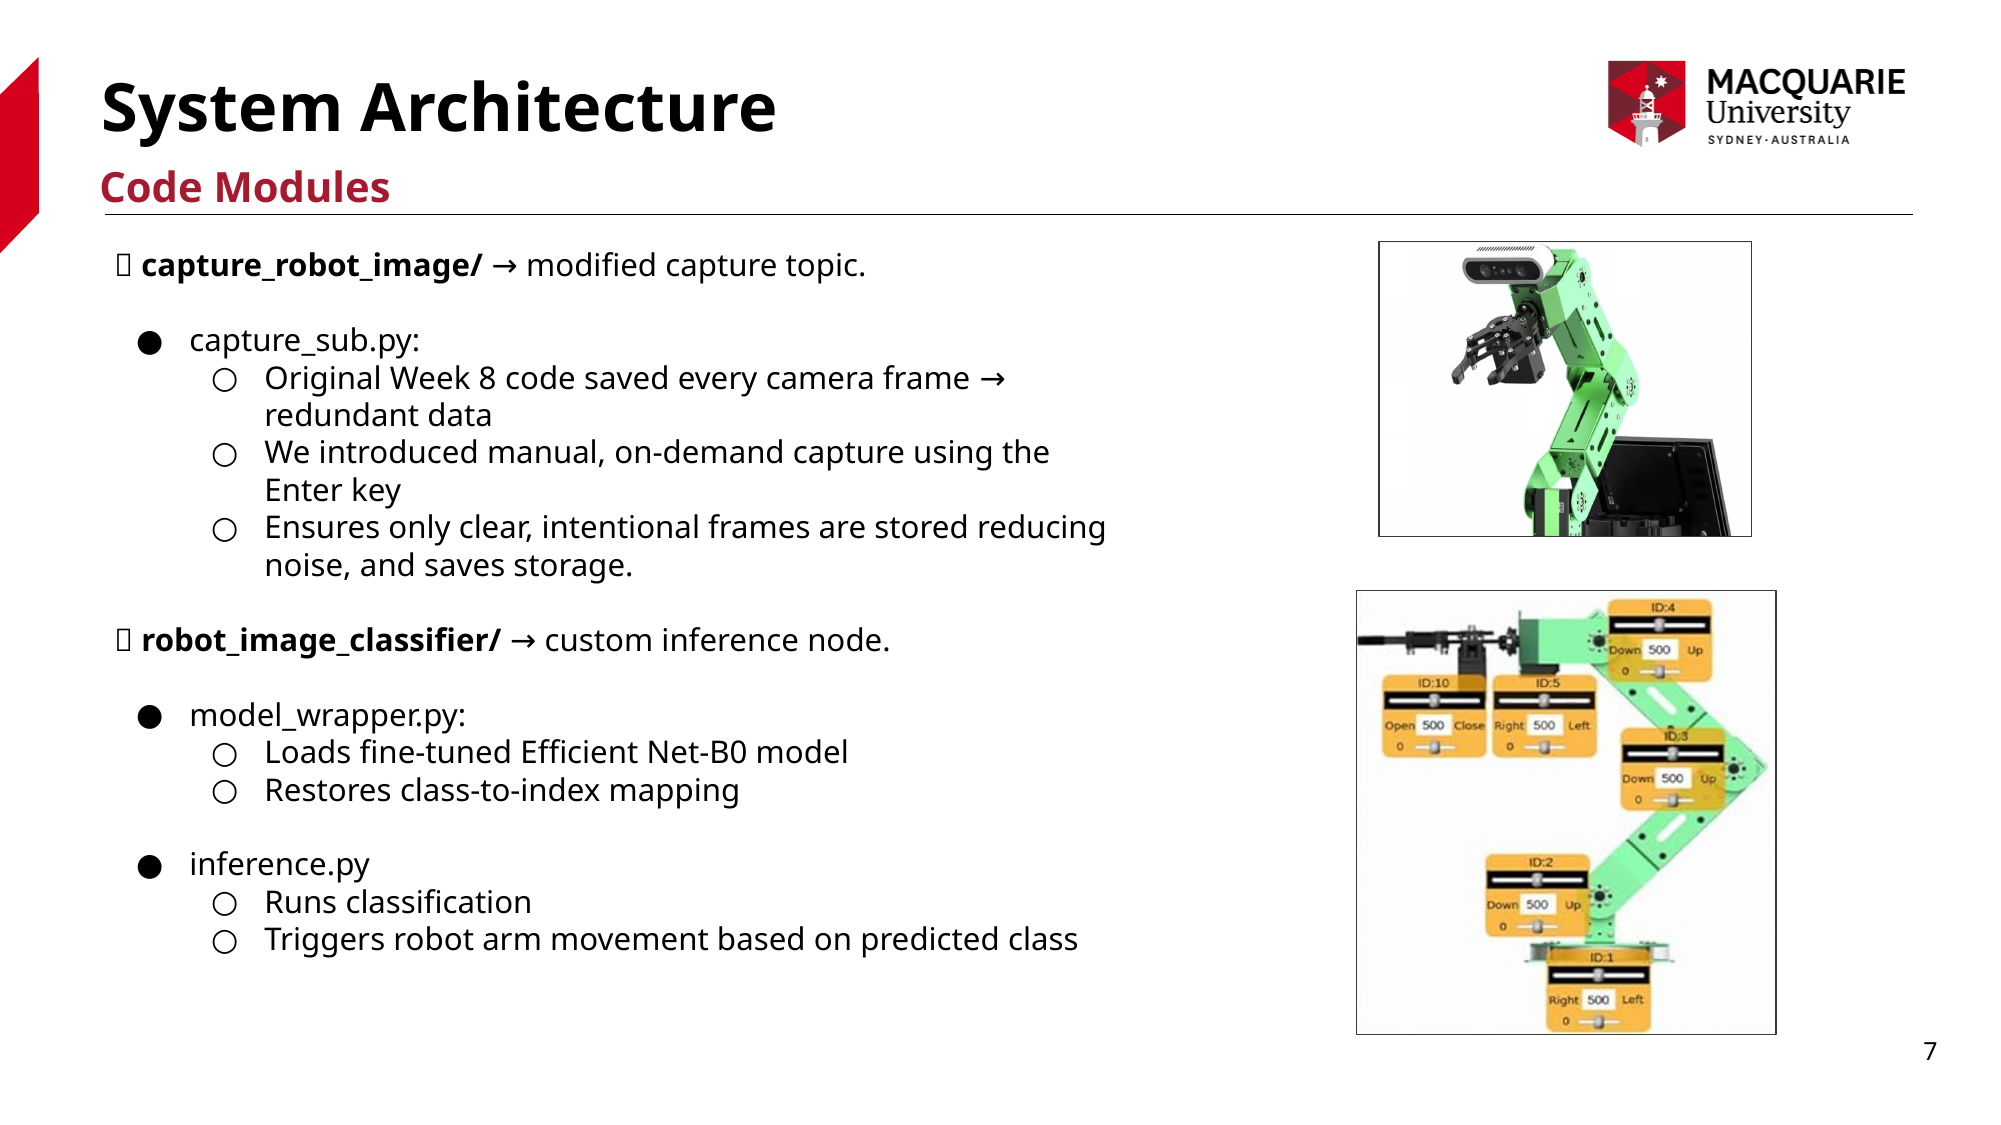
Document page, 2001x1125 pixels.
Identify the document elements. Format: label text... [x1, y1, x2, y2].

picture [1356, 590, 1776, 1034]
text_box 📸 capture_robot_image/ → modified capture topic. capture_sub.py: Original Week 8 code saved every camera frame → redundant data We introduced manual, on-demand capture using the Enter key Ensures only clear, intentional frames are stored reducing noise, and saves storage. 🧠 robot_image_classifier/ → custom inference node. model_wrapper.py: Loads fine-tuned Efficient Net-B0 model Restores class-to-index mapping inference.py Runs classification Triggers robot arm movement based on predicted class [99, 230, 1132, 972]
slide_number ‹#› [1616, 1027, 1938, 1078]
picture [1379, 242, 1752, 537]
picture [1570, 30, 1943, 178]
title System Architecture [101, 65, 1583, 154]
list Code Modules [99, 153, 1563, 206]
